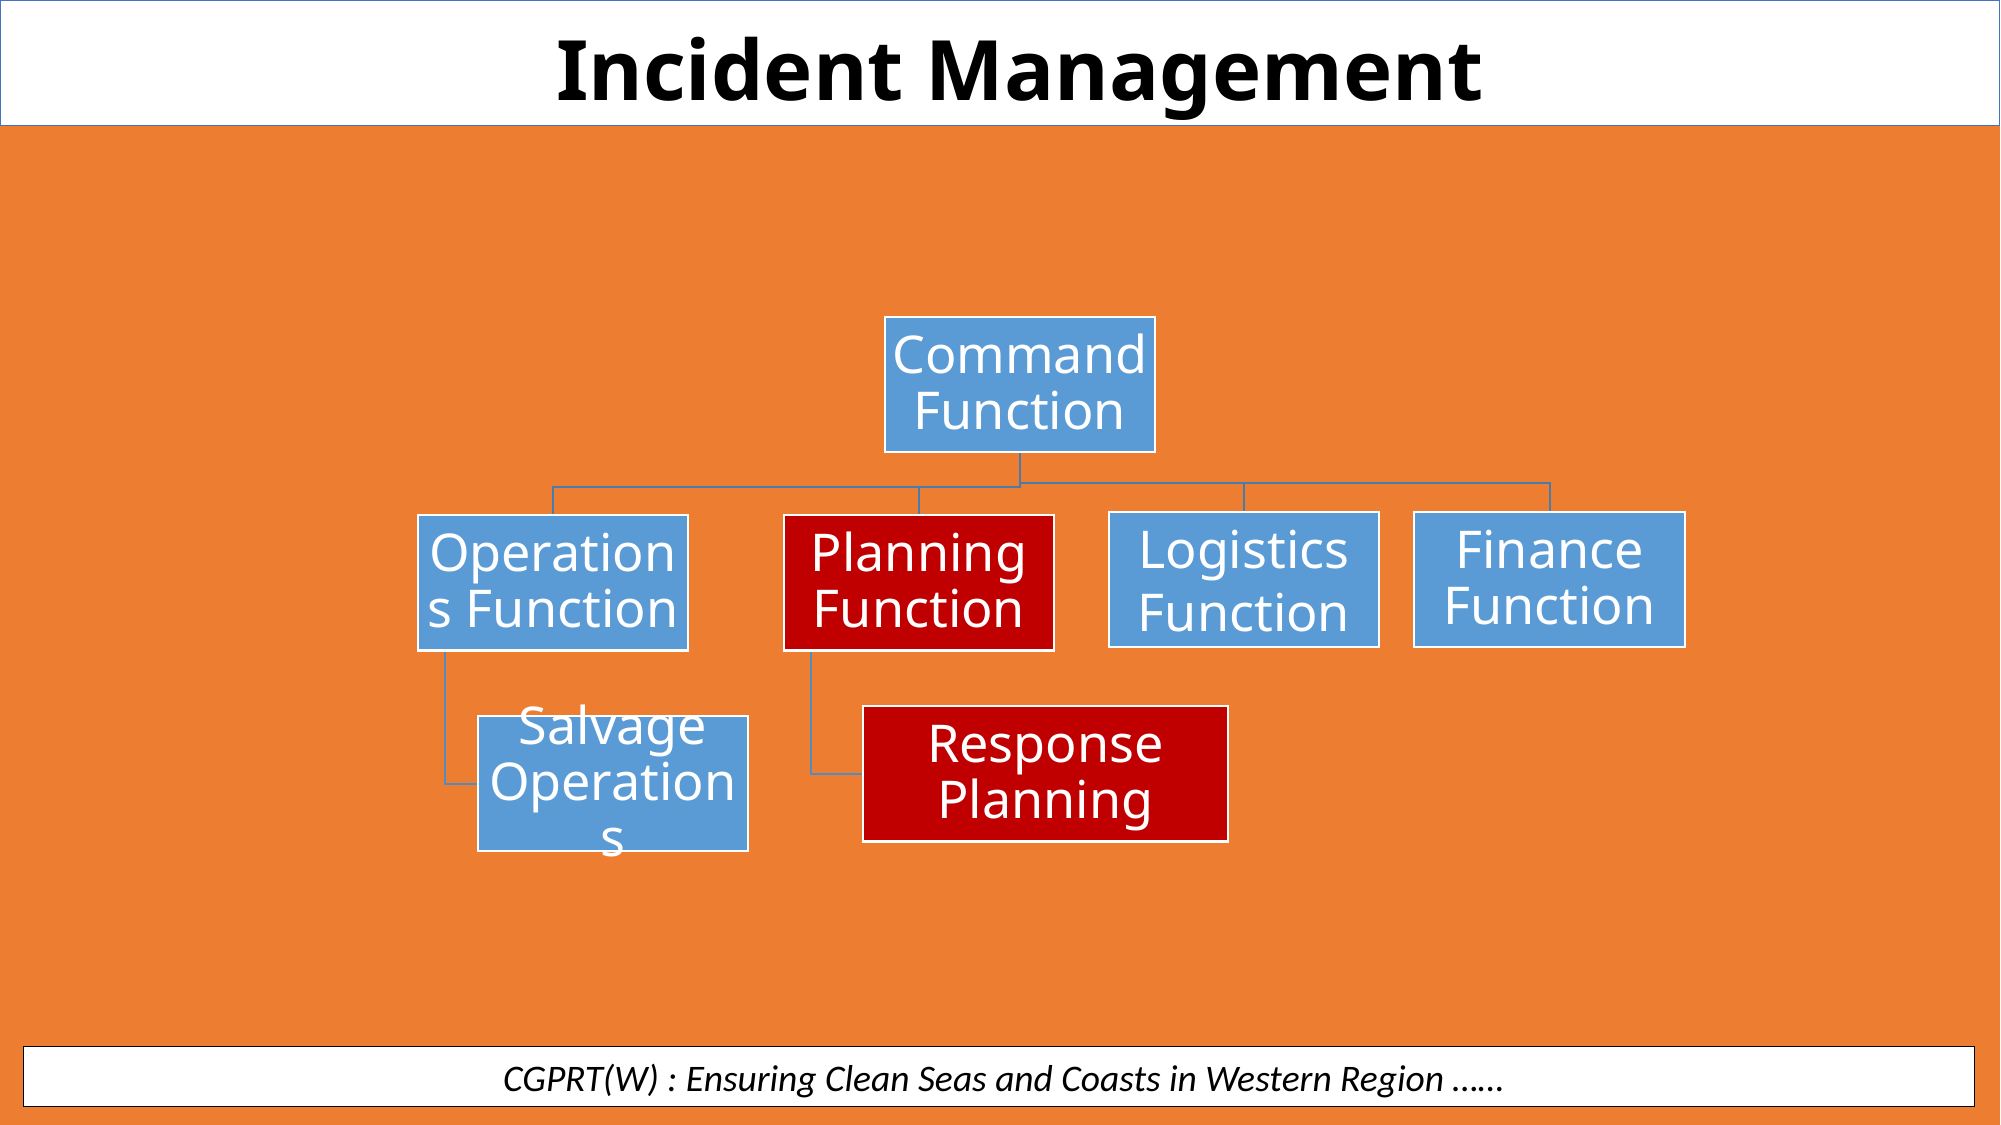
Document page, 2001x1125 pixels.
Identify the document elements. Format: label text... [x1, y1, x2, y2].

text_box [344, 148, 1695, 1005]
text_box Incident Management [344, 21, 1695, 114]
text_box CGPRT(W) : Ensuring Clean Seas and Coasts in Western Region …… [23, 1046, 1975, 1107]
text_box [0, 0, 2000, 126]
